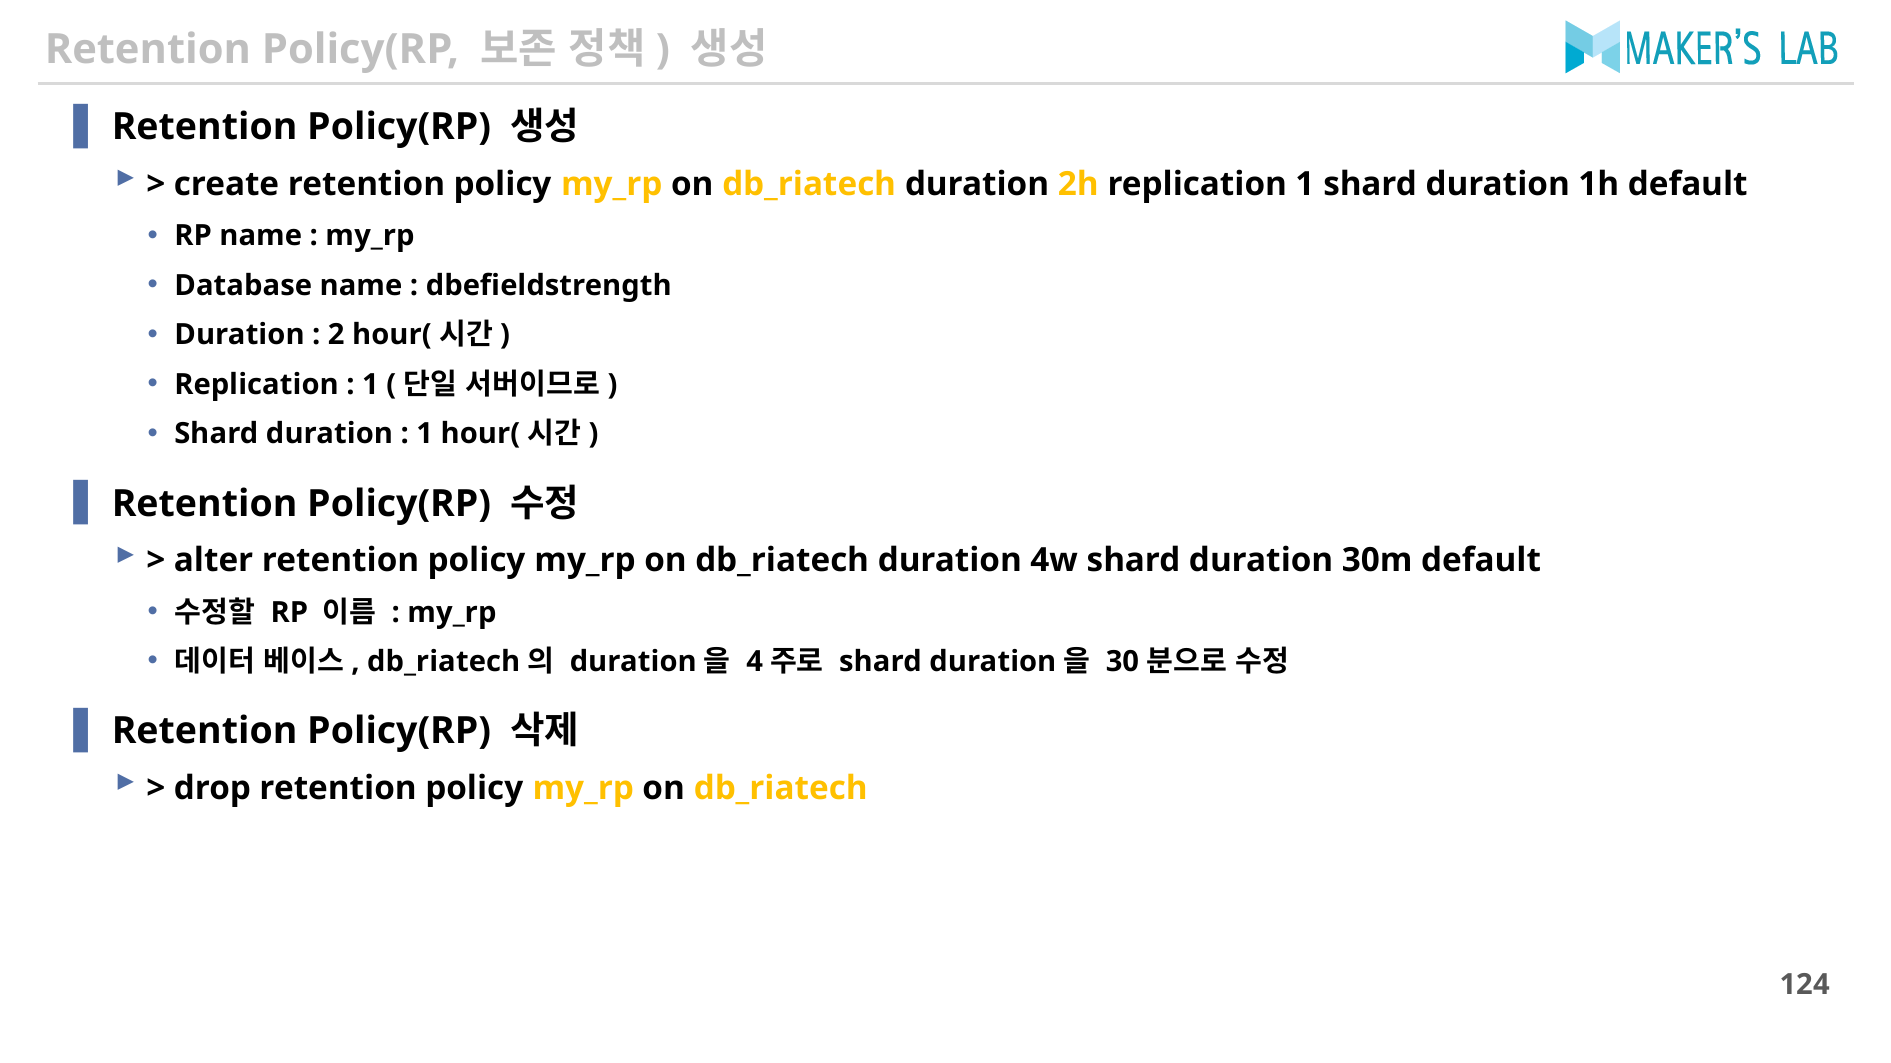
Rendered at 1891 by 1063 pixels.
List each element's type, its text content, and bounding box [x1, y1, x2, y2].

slide_number 124 [1703, 956, 1845, 1014]
title Retention Policy(RP, 보존 정책) 생성 [29, 13, 1809, 80]
list Retention Policy(RP) 생성 > create retention policy my_rp on db_riatech duration 2h replication 1 shard duration 1h default RP name : my_rp Database name : dbefieldstrength Duration : 2 hour(시간) Replication : 1 (단일 서버이므로) Shard duration : 1 hour(시간) Retention Policy(RP) 수정 > alter retention policy my_rp on db_riatech duration 4w shard duration 30m default 수정할 RP 이름 : my_rp 데이터 베이스, db_riatech의 duration을 4주로 shard duration을 30분으로 수정 Retention Policy(RP) 삭제 > drop retention policy my_rp on db_riatech [43, 94, 1867, 382]
picture [1557, 10, 1845, 79]
